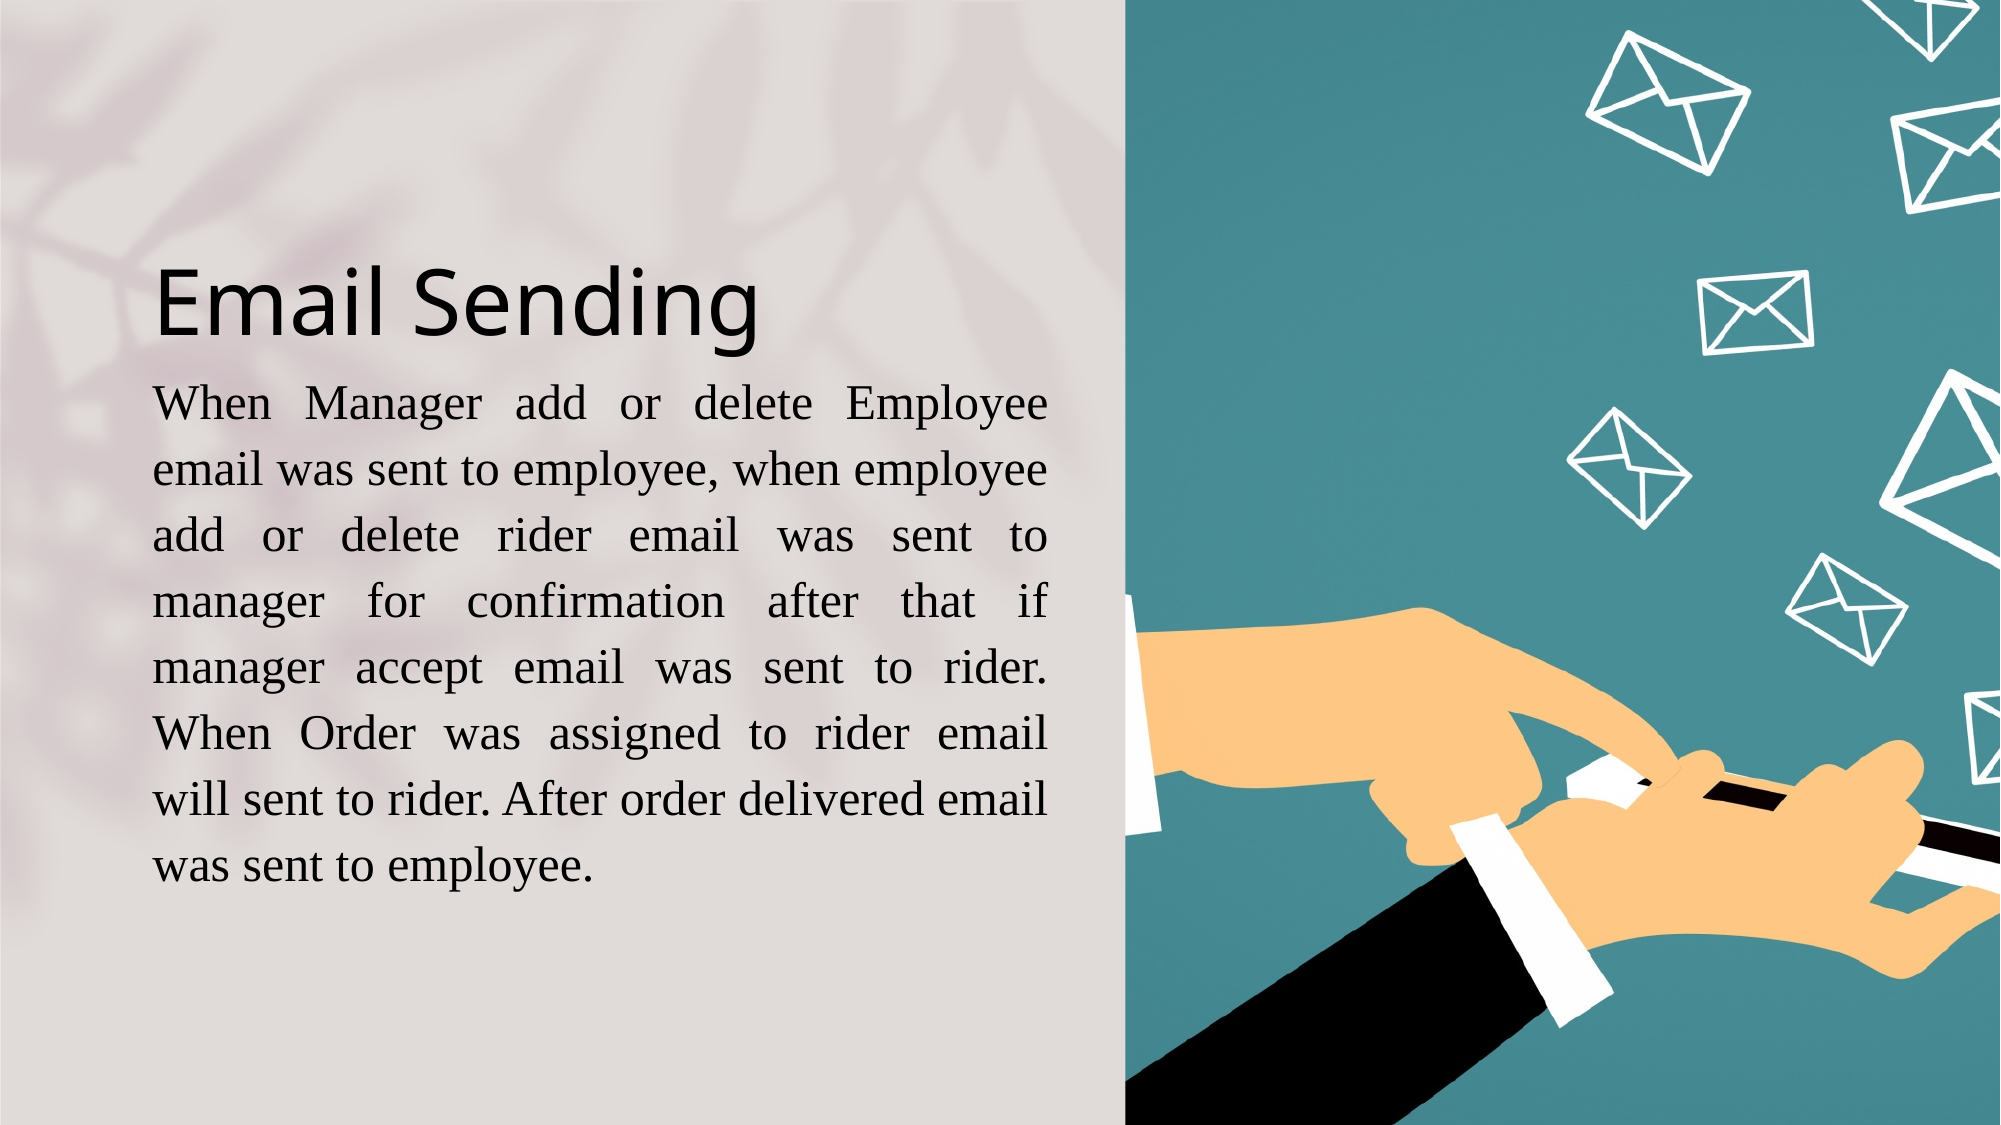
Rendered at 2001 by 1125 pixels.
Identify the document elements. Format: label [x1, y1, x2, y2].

picture [1125, 0, 2000, 1125]
text_box [0, 0, 1125, 1125]
